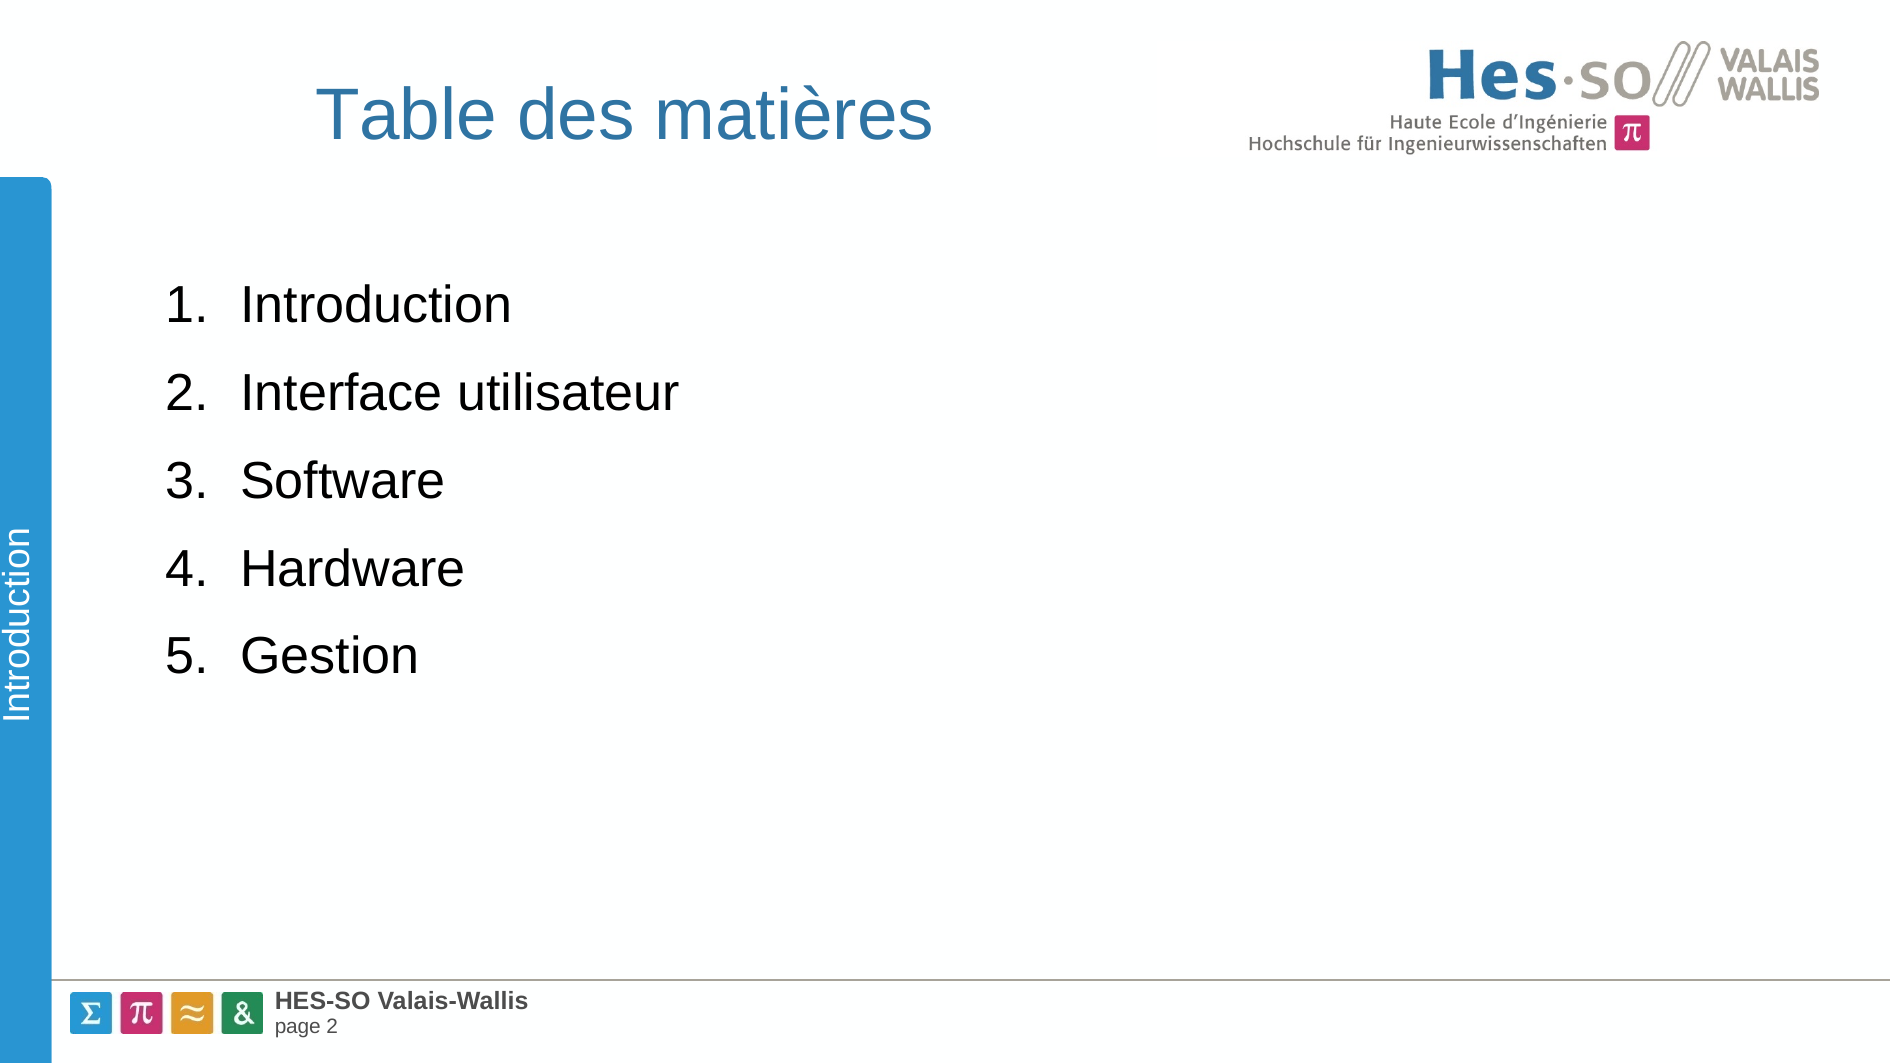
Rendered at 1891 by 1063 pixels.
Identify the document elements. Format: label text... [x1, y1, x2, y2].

picture [1157, 41, 1819, 157]
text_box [0, 177, 52, 1063]
picture [70, 992, 263, 1034]
text_box Table des matières [0, 58, 1654, 162]
text_box Introduction Interface utilisateur Software Hardware Gestion [165, 271, 1265, 910]
